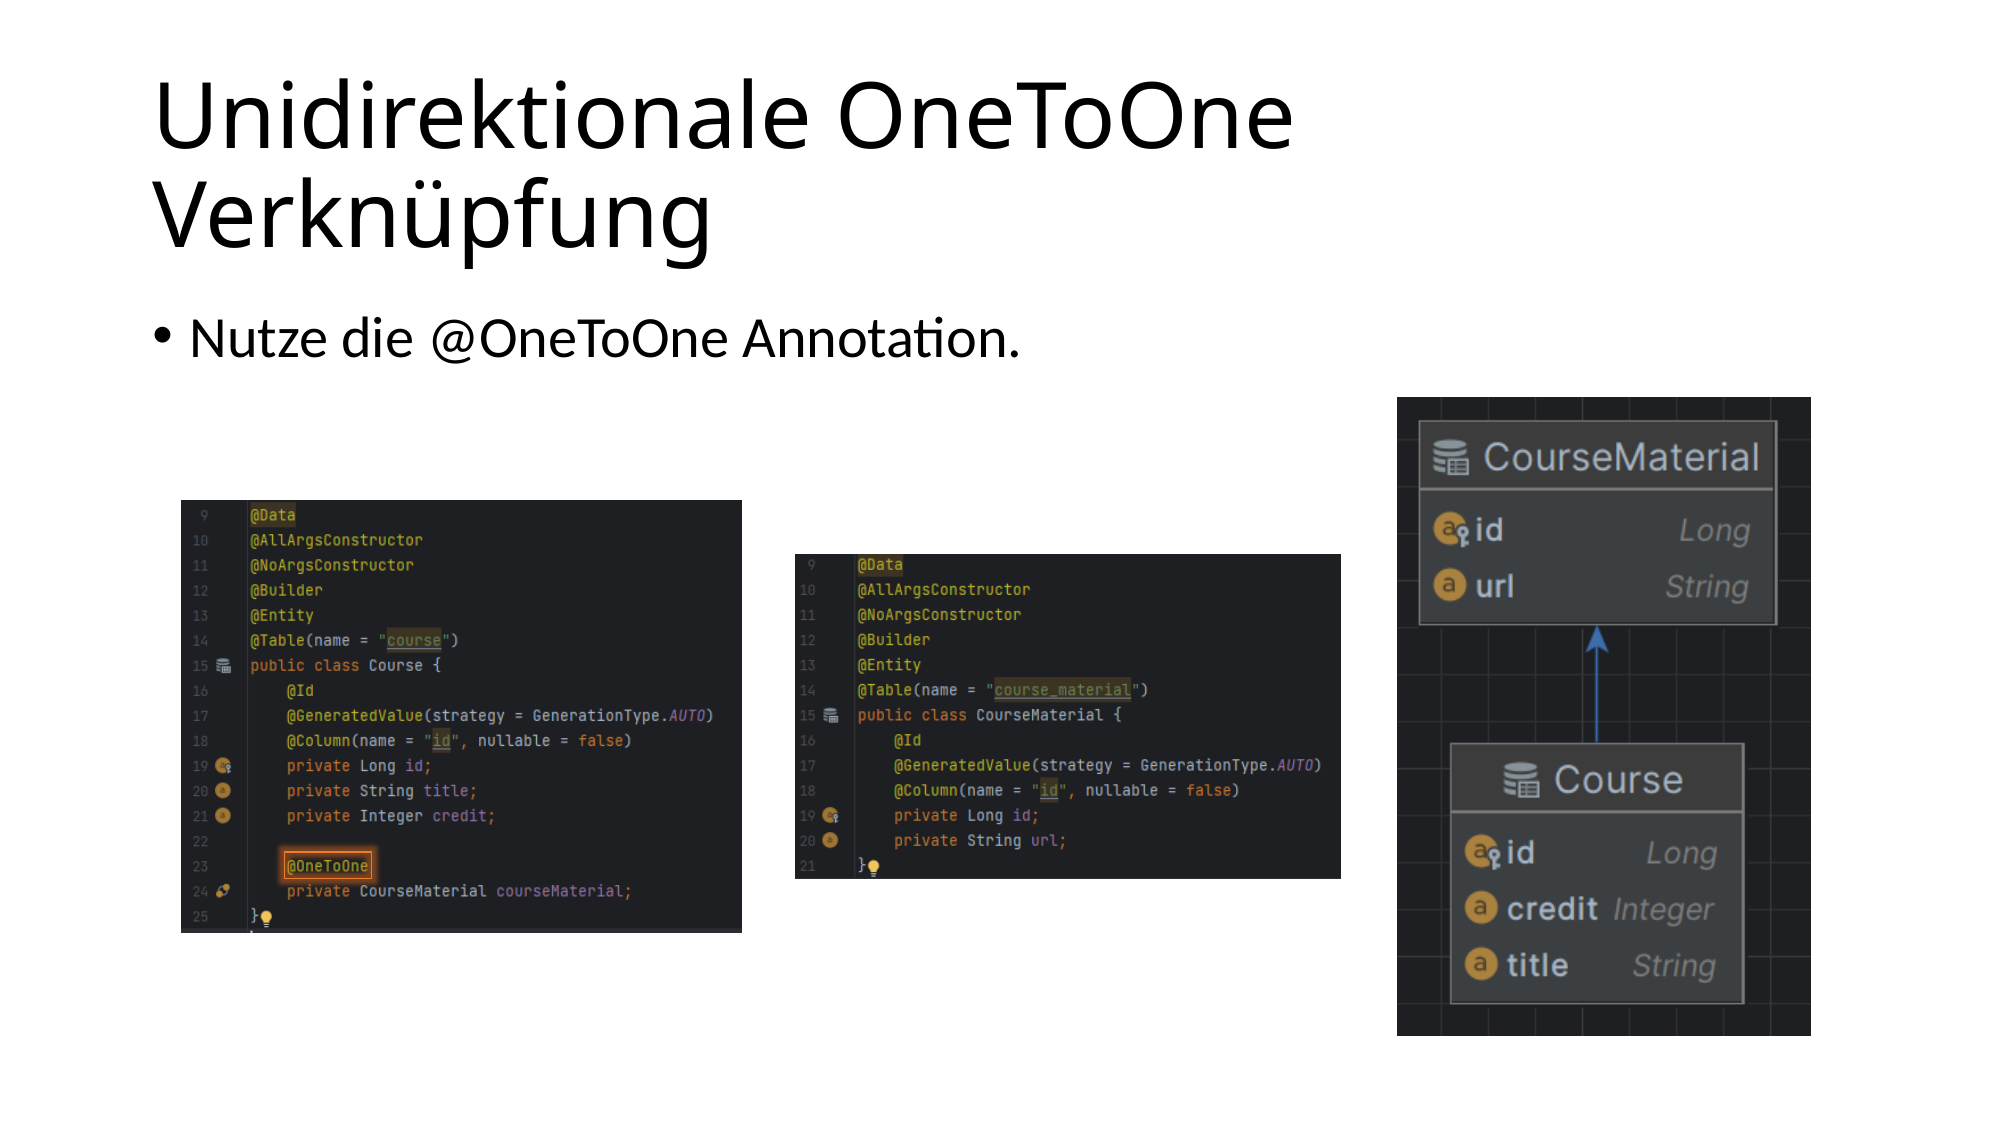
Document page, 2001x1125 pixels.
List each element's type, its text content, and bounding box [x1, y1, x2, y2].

picture [181, 500, 742, 933]
list Nutze die @OneToOne Annotation. [137, 299, 1863, 1014]
title Unidirektionale OneToOne Verknüpfung [137, 59, 1863, 278]
picture [795, 554, 1341, 879]
picture [1397, 397, 1811, 1036]
